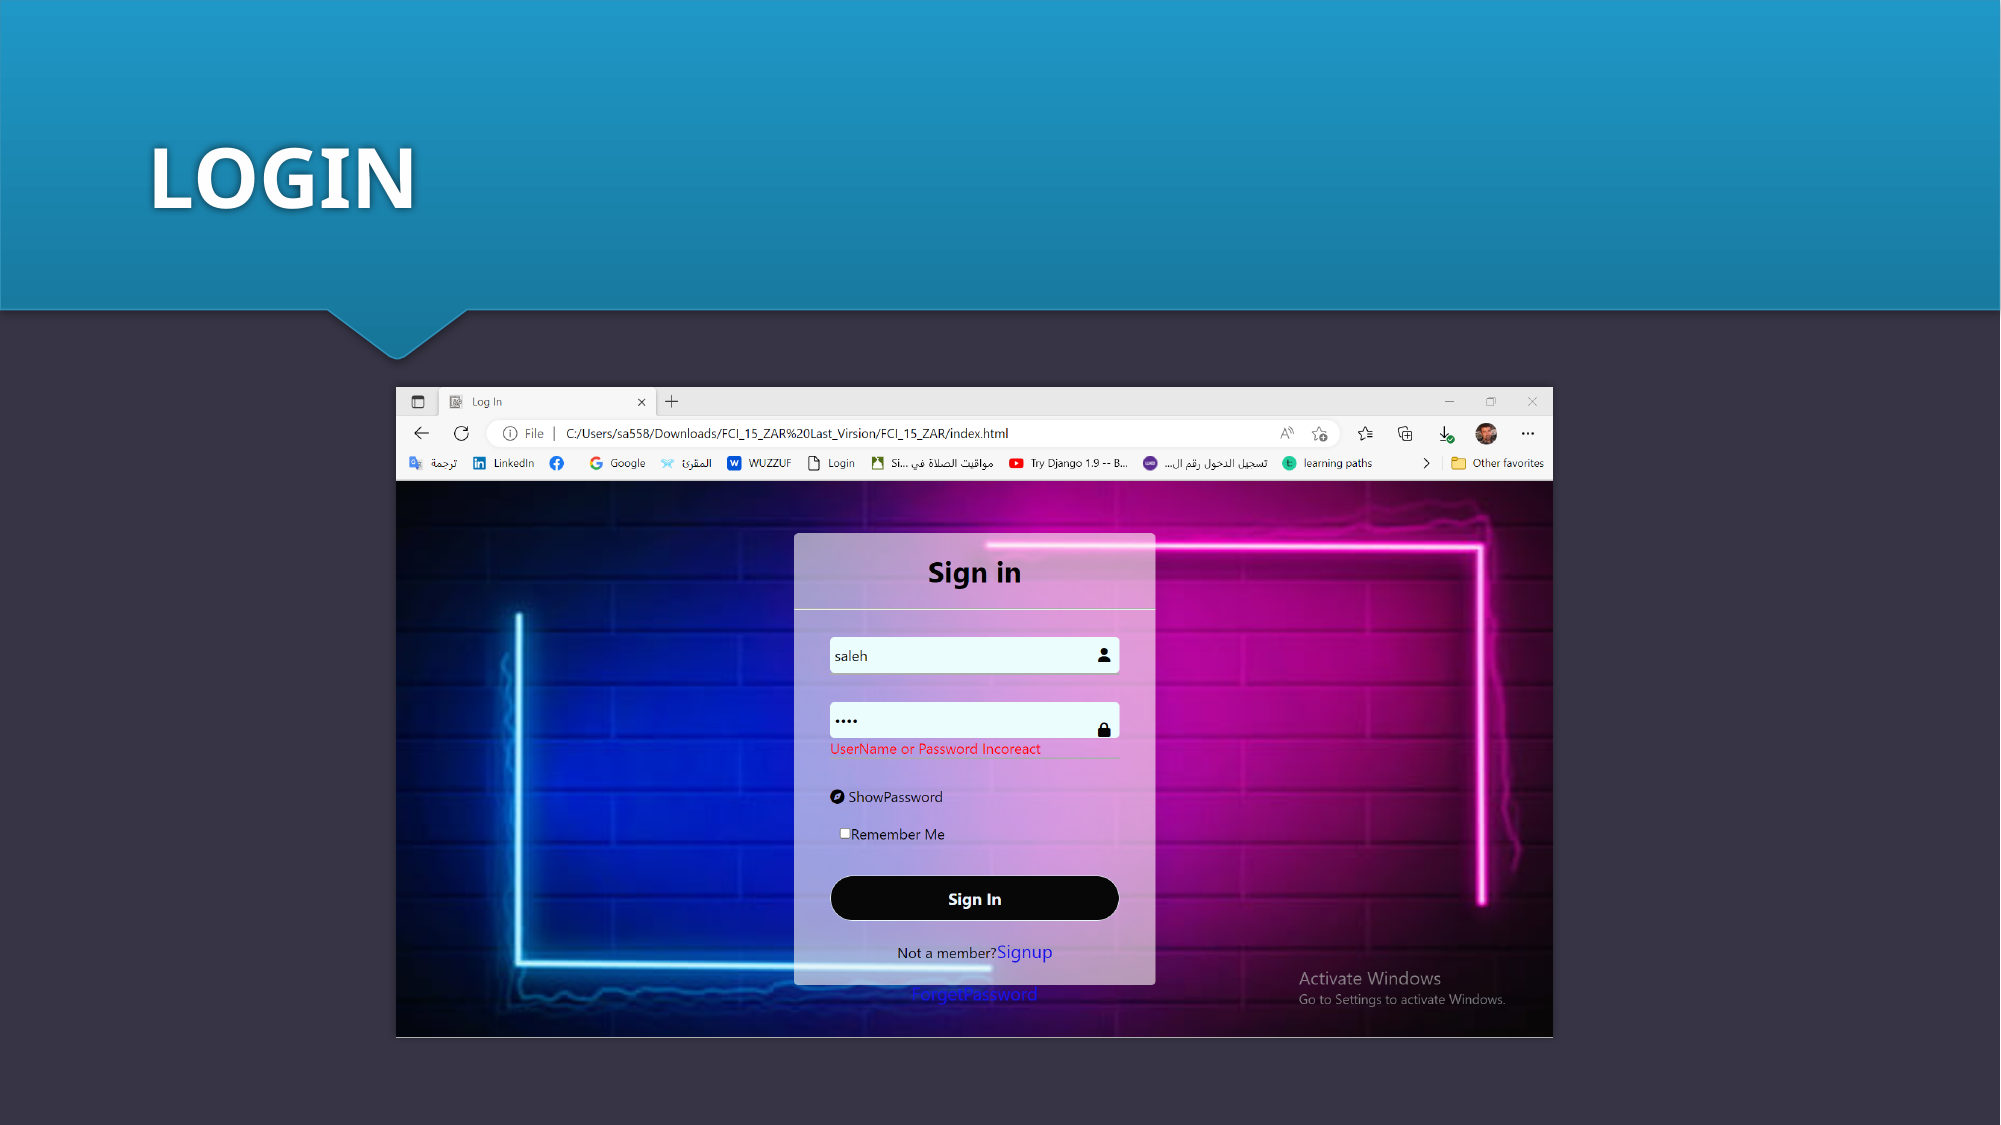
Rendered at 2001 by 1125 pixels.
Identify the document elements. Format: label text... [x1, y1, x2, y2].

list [396, 386, 1554, 1038]
title LOGIN [132, 73, 1868, 233]
